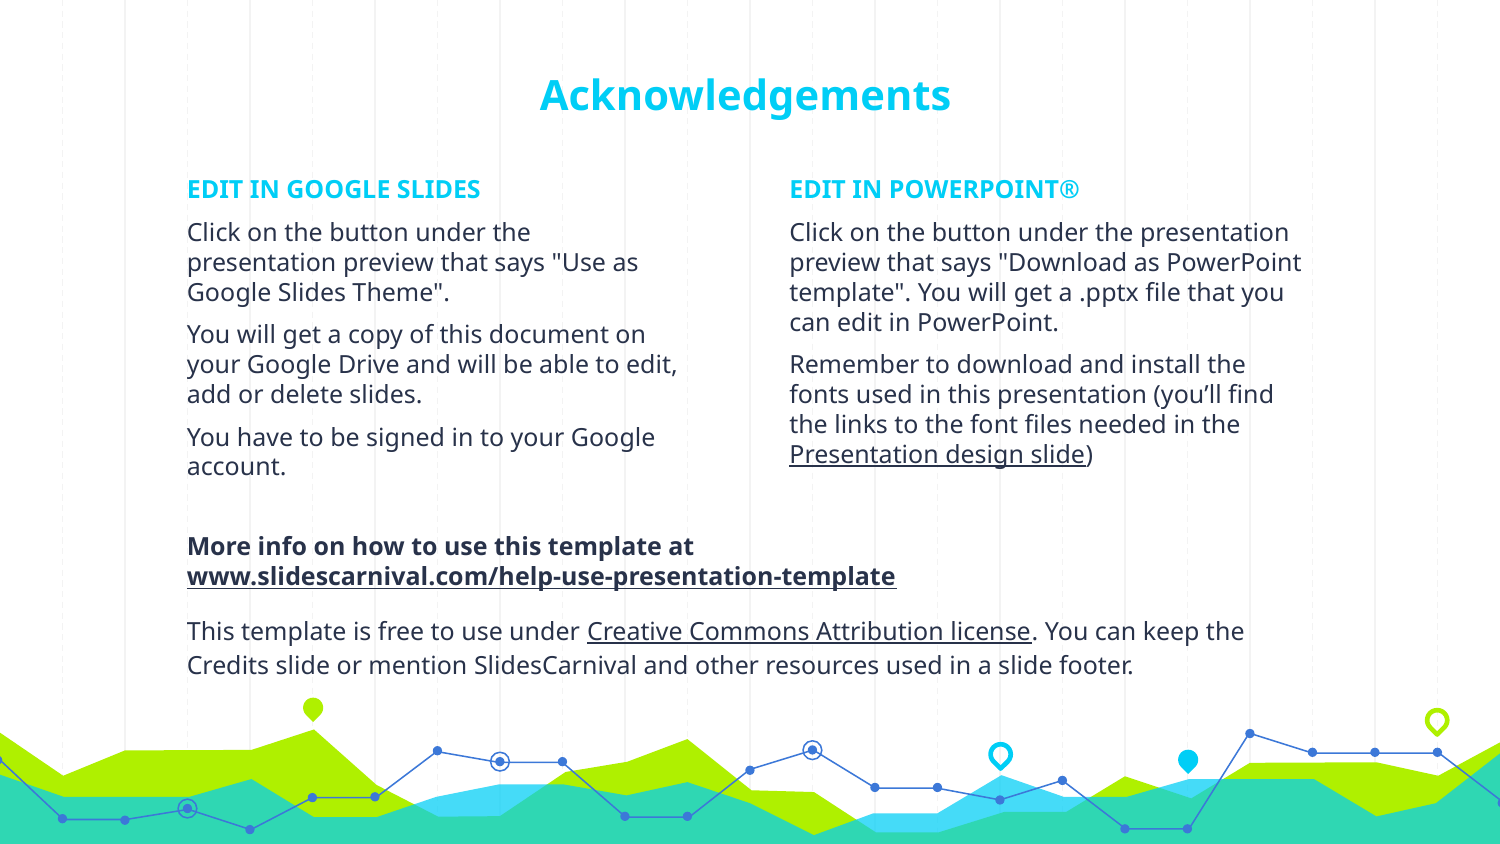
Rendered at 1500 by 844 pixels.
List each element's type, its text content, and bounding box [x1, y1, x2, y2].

text_box EDIT IN POWERPOINT® Click on the button under the presentation preview that says "Download as PowerPoint template". You will get a .pptx file that you can edit in PowerPoint. Remember to download and install the fonts used in this presentation (you’ll find the links to the font files needed in the Presentation design slide) [774, 158, 1329, 515]
title Acknowledgements [171, 16, 1320, 134]
text_box More info on how to use this template at www.slidescarnival.com/help-use-presentation-template This template is free to use under Creative Commons Attribution license. You can keep the Credits slide or mention SlidesCarnival and other resources used in a slide footer. [171, 515, 1329, 652]
text_box EDIT IN GOOGLE SLIDES Click on the button under the presentation preview that says "Use as Google Slides Theme". You will get a copy of this document on your Google Drive and will be able to edit, add or delete slides. You have to be signed in to your Google account. [171, 158, 703, 515]
